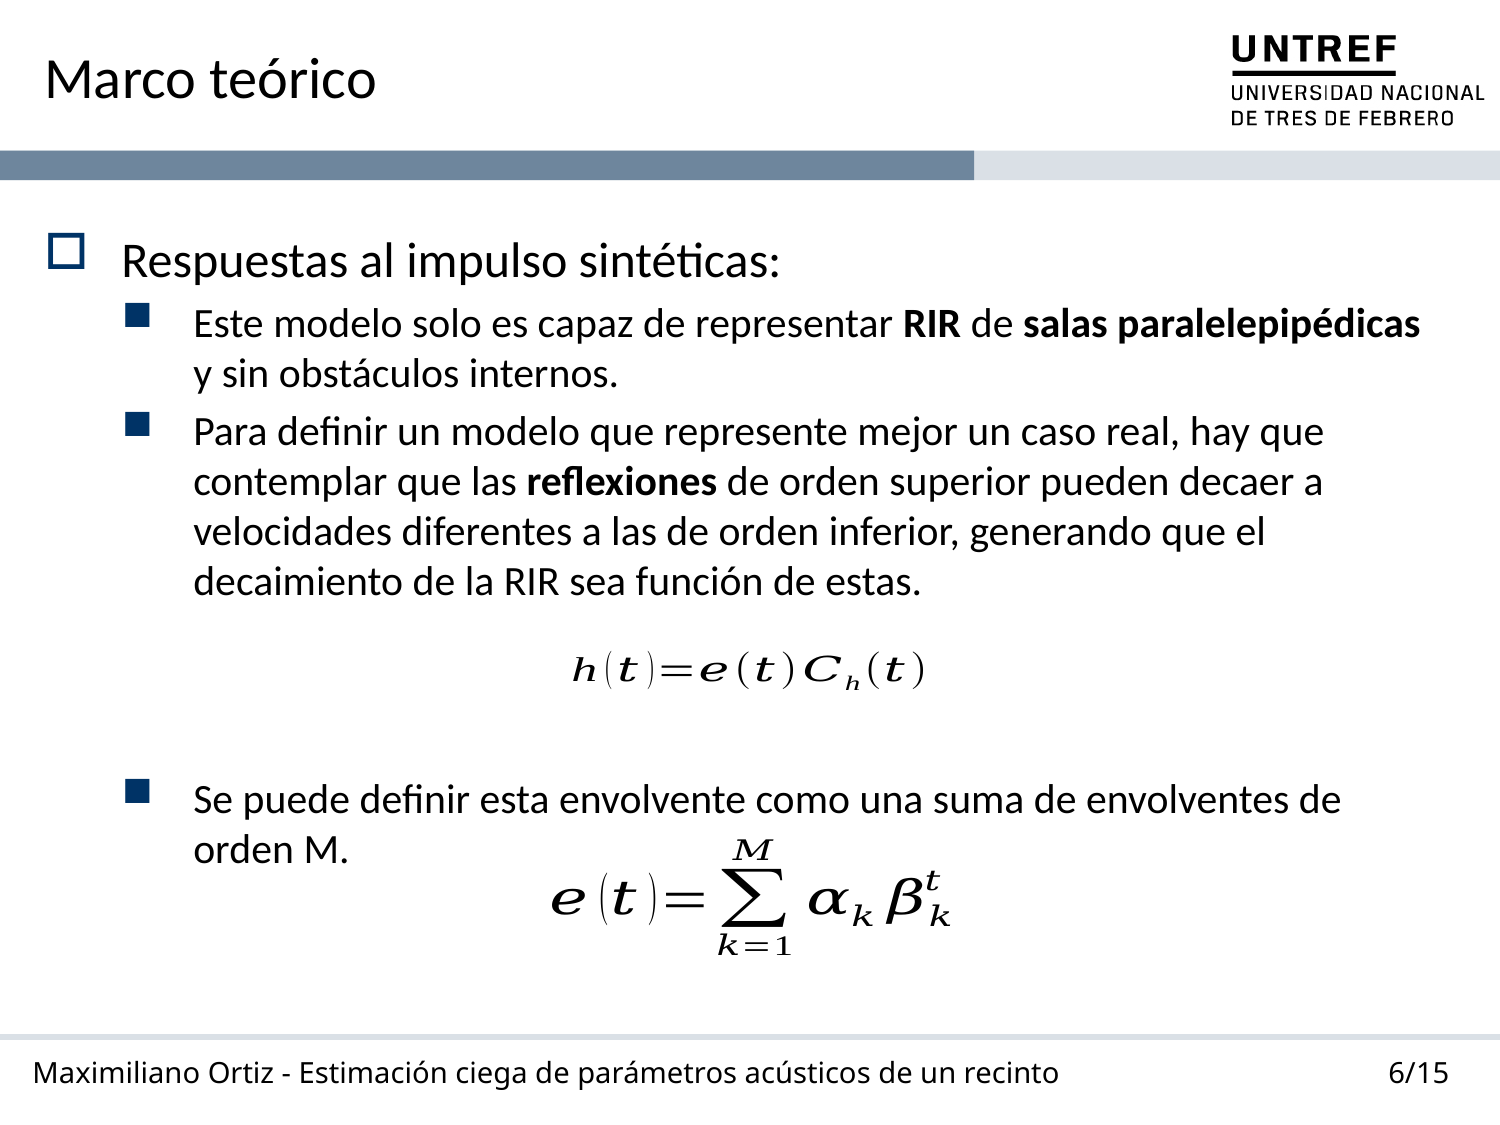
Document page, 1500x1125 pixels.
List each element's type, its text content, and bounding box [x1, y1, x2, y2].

text_box [725, 537, 775, 588]
text_box 6/15 [1187, 1046, 1465, 1111]
picture [1224, 31, 1495, 132]
text_box Maximiliano Ortiz - Estimación ciega de parámetros acústicos de un recinto [17, 1046, 1187, 1111]
title Marco teórico [29, 14, 1211, 136]
